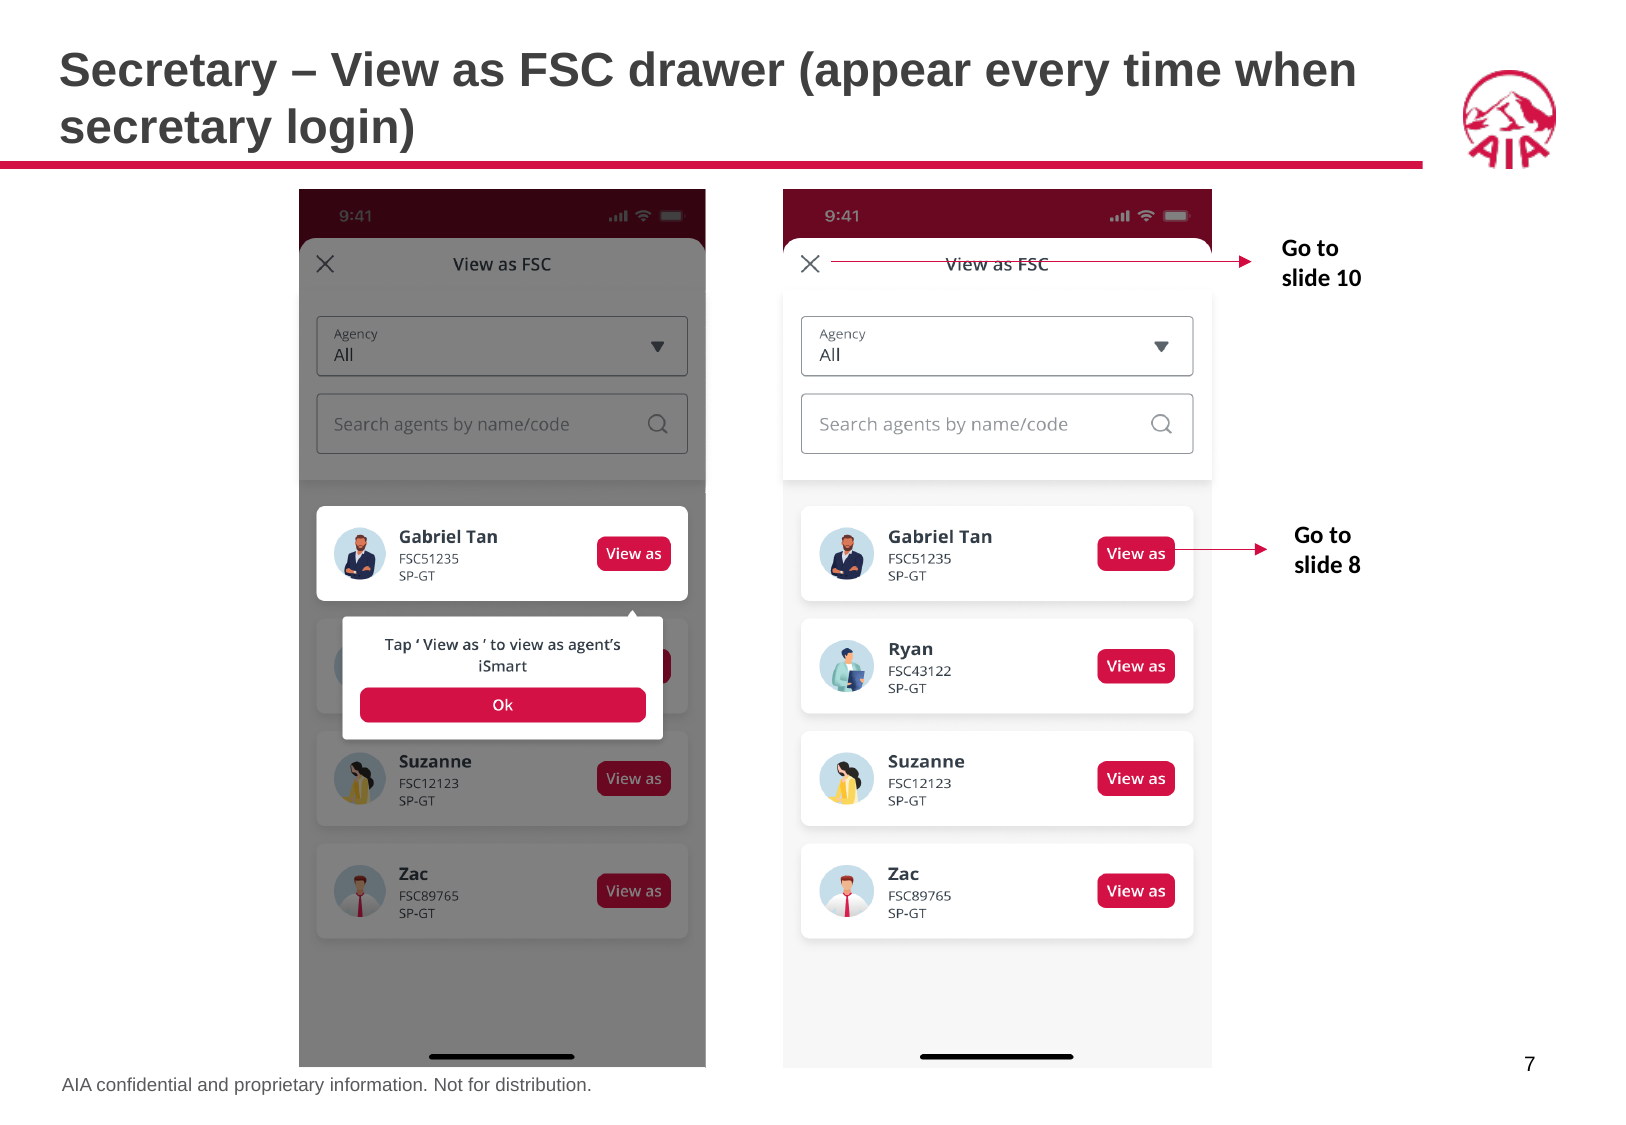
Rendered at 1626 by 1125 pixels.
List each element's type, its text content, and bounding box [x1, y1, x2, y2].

slide_number 7 [1509, 1042, 1591, 1103]
picture [771, 189, 1224, 1069]
title Secretary – View as FSC drawer (appear every time when secretary login) [43, 30, 1427, 162]
text_box Go to slide 10 [1267, 223, 1405, 299]
text_box Go to slide 8 [1279, 511, 1384, 587]
picture [1463, 70, 1556, 169]
picture [288, 189, 716, 1069]
